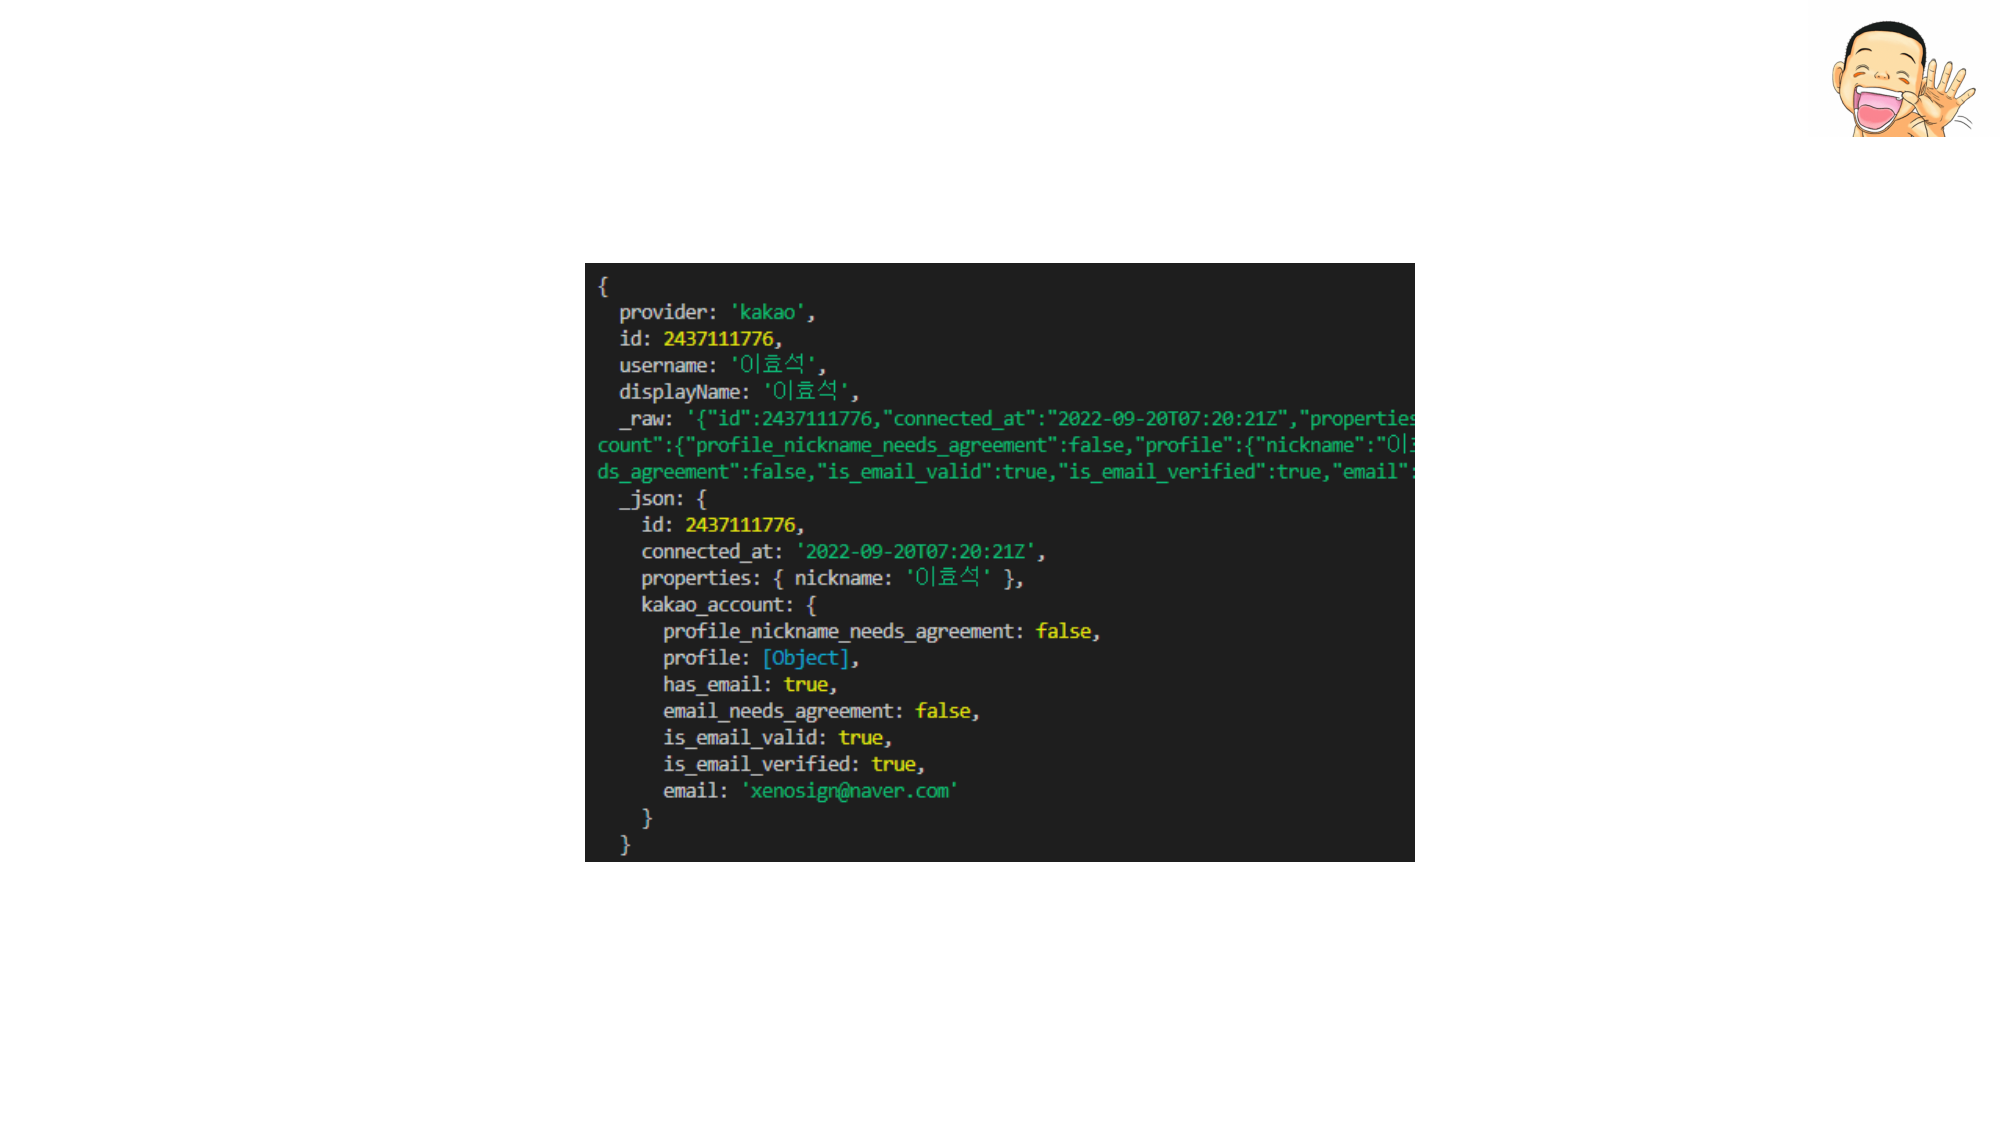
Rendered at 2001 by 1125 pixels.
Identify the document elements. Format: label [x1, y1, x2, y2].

picture [585, 263, 1415, 862]
picture [1808, 0, 2000, 137]
